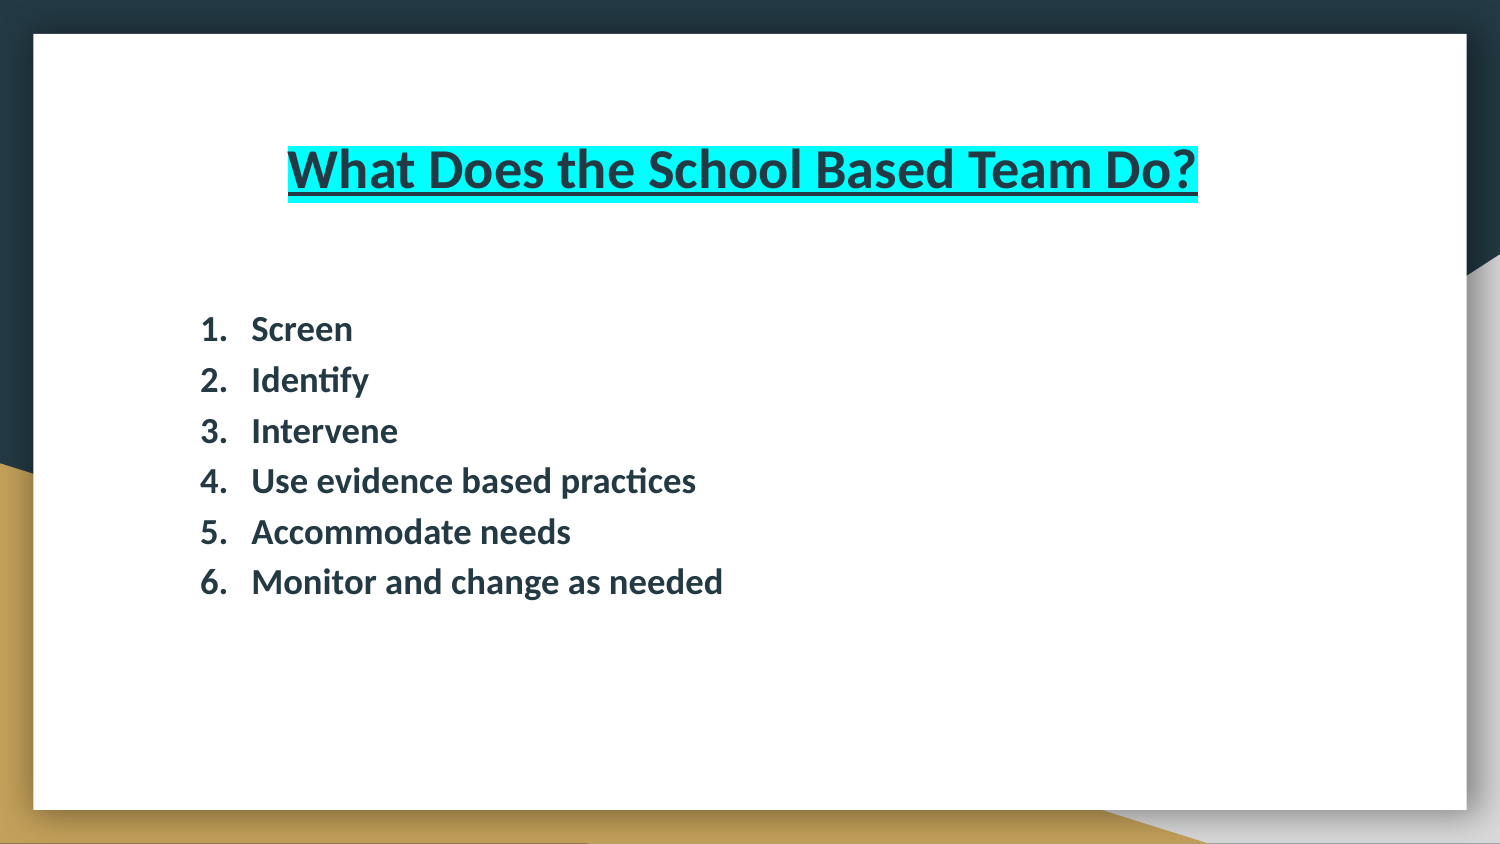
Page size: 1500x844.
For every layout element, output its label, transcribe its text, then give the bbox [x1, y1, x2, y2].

text_box What Does the School Based Team Do? [273, 107, 1256, 215]
list Screen Identify Intervene Use evidence based practices Accommodate needs Monitor and change as needed [170, 224, 1359, 620]
